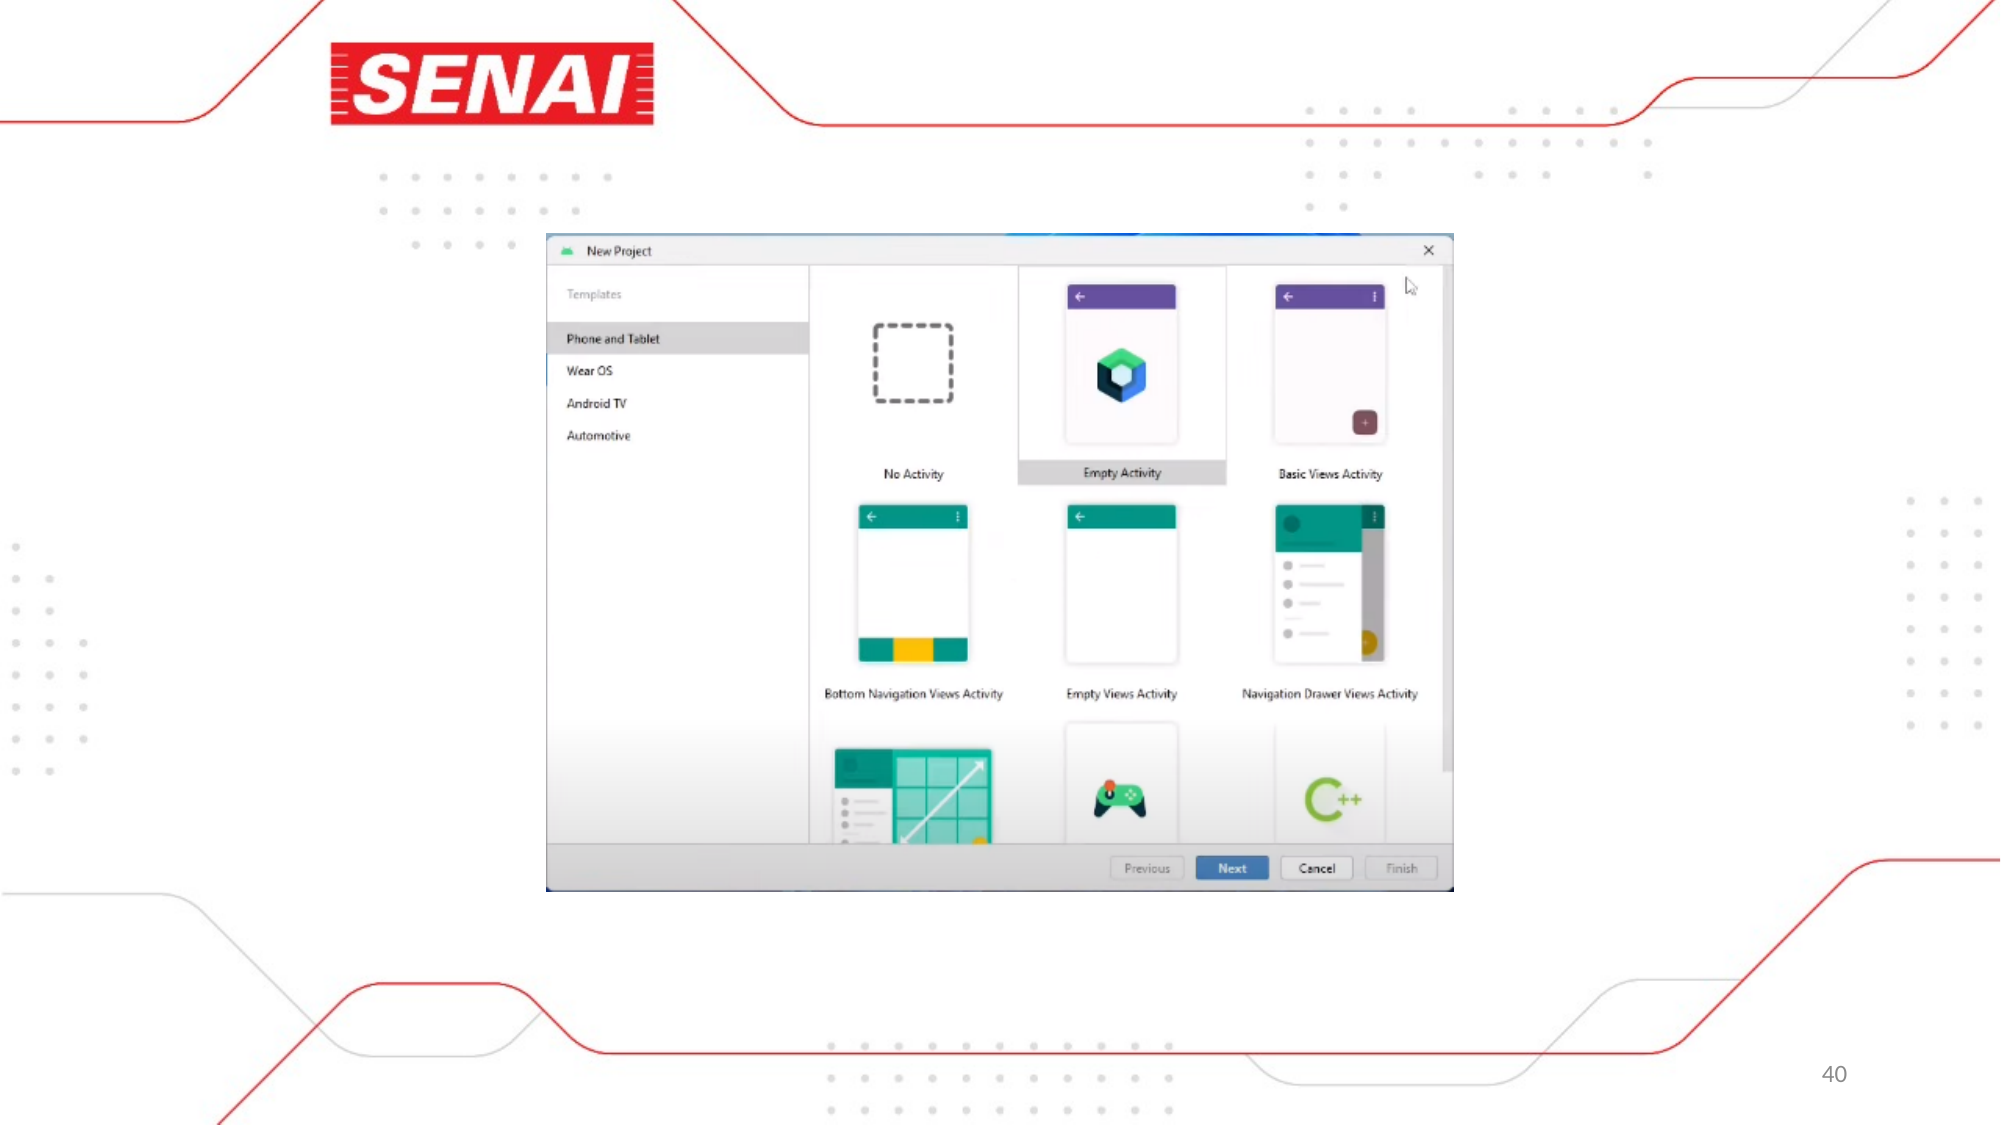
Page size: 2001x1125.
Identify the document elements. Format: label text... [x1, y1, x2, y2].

picture [0, 0, 2001, 1125]
slide_number 40 [1412, 1042, 1863, 1103]
